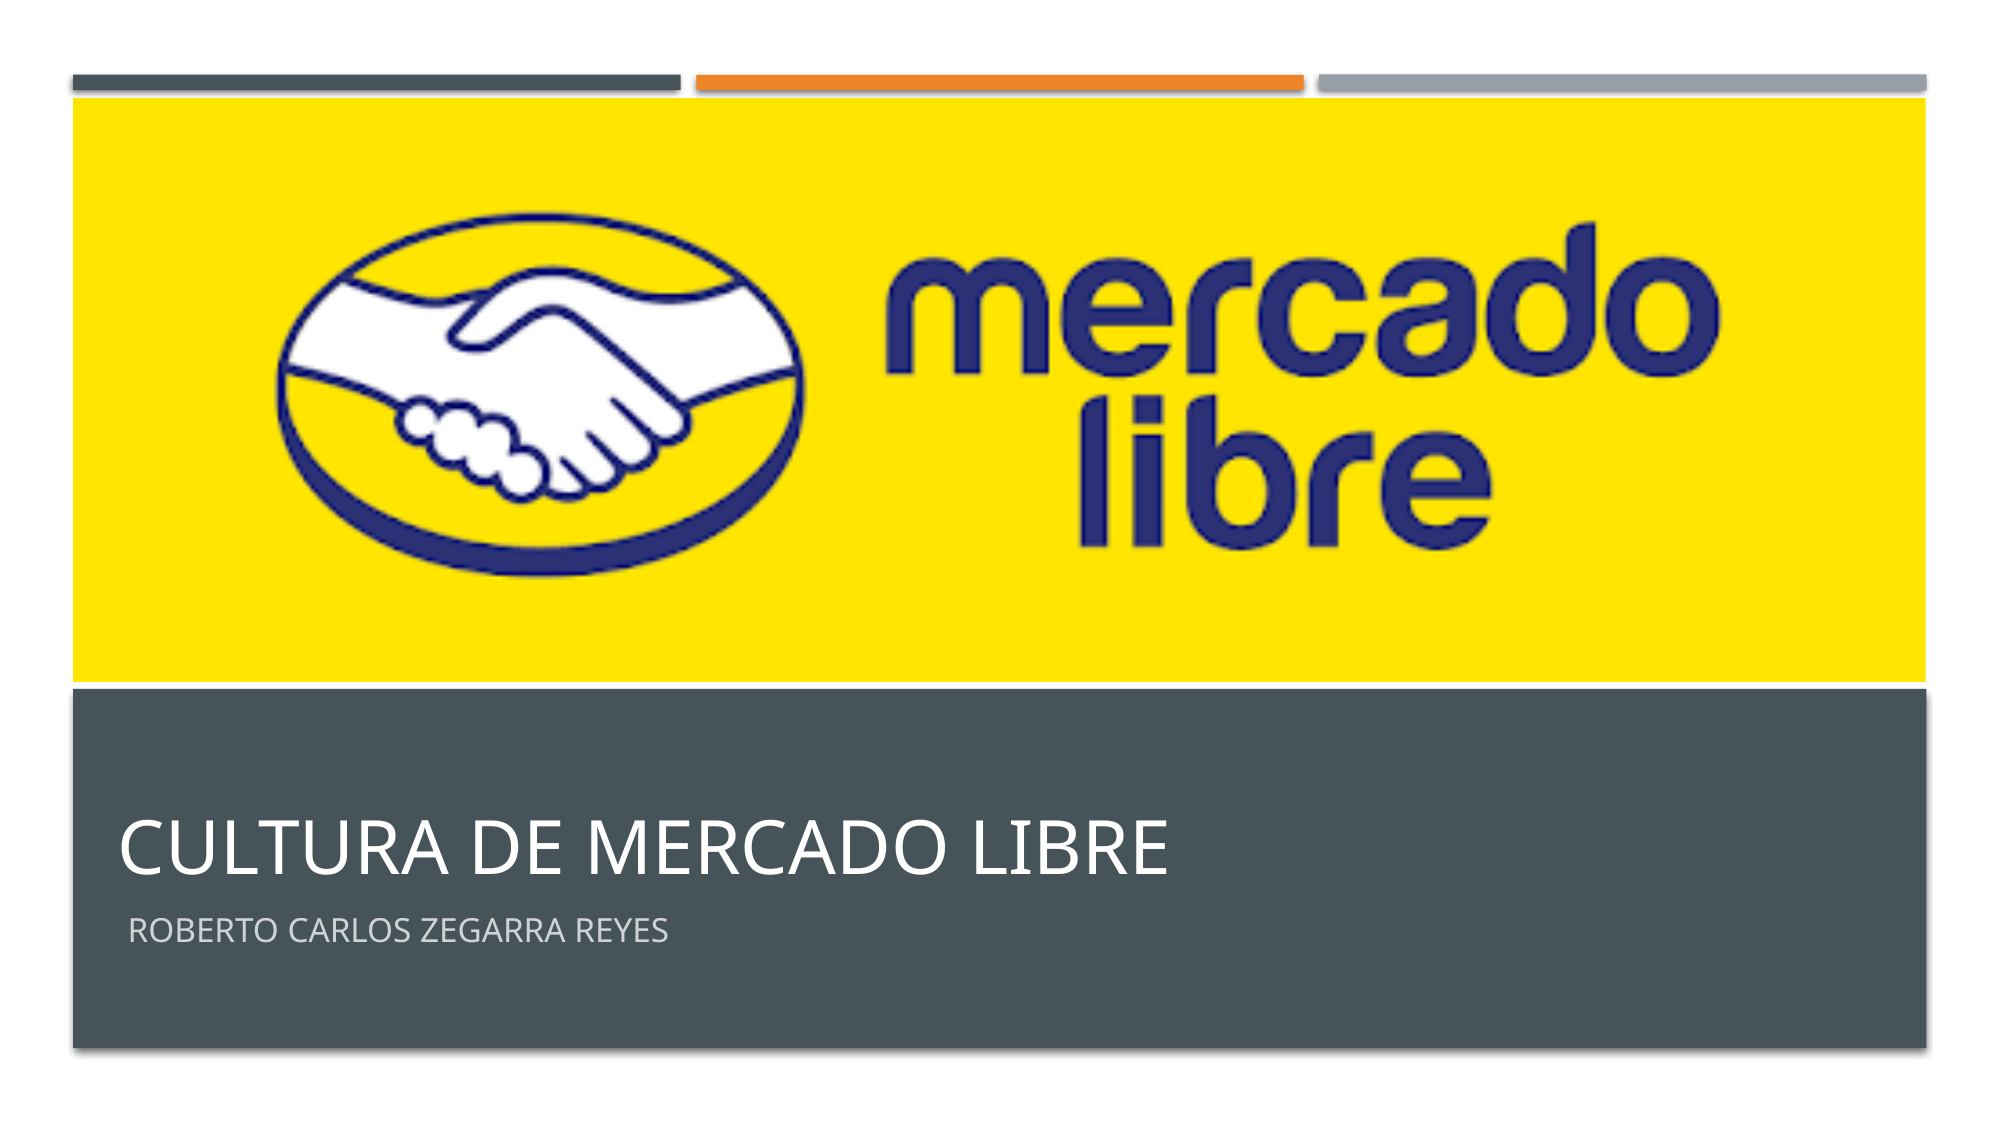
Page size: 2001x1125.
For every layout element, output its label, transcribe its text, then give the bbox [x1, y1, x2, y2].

picture [72, 97, 1927, 683]
title Cultura de mercado libre [102, 708, 1899, 899]
text_box [72, 74, 682, 91]
subtitle Roberto Carlos zegarra reyes [112, 898, 1899, 977]
text_box [1318, 73, 1928, 92]
text_box [0, 0, 2000, 1125]
text_box [72, 694, 1927, 1049]
text_box [695, 74, 1305, 91]
